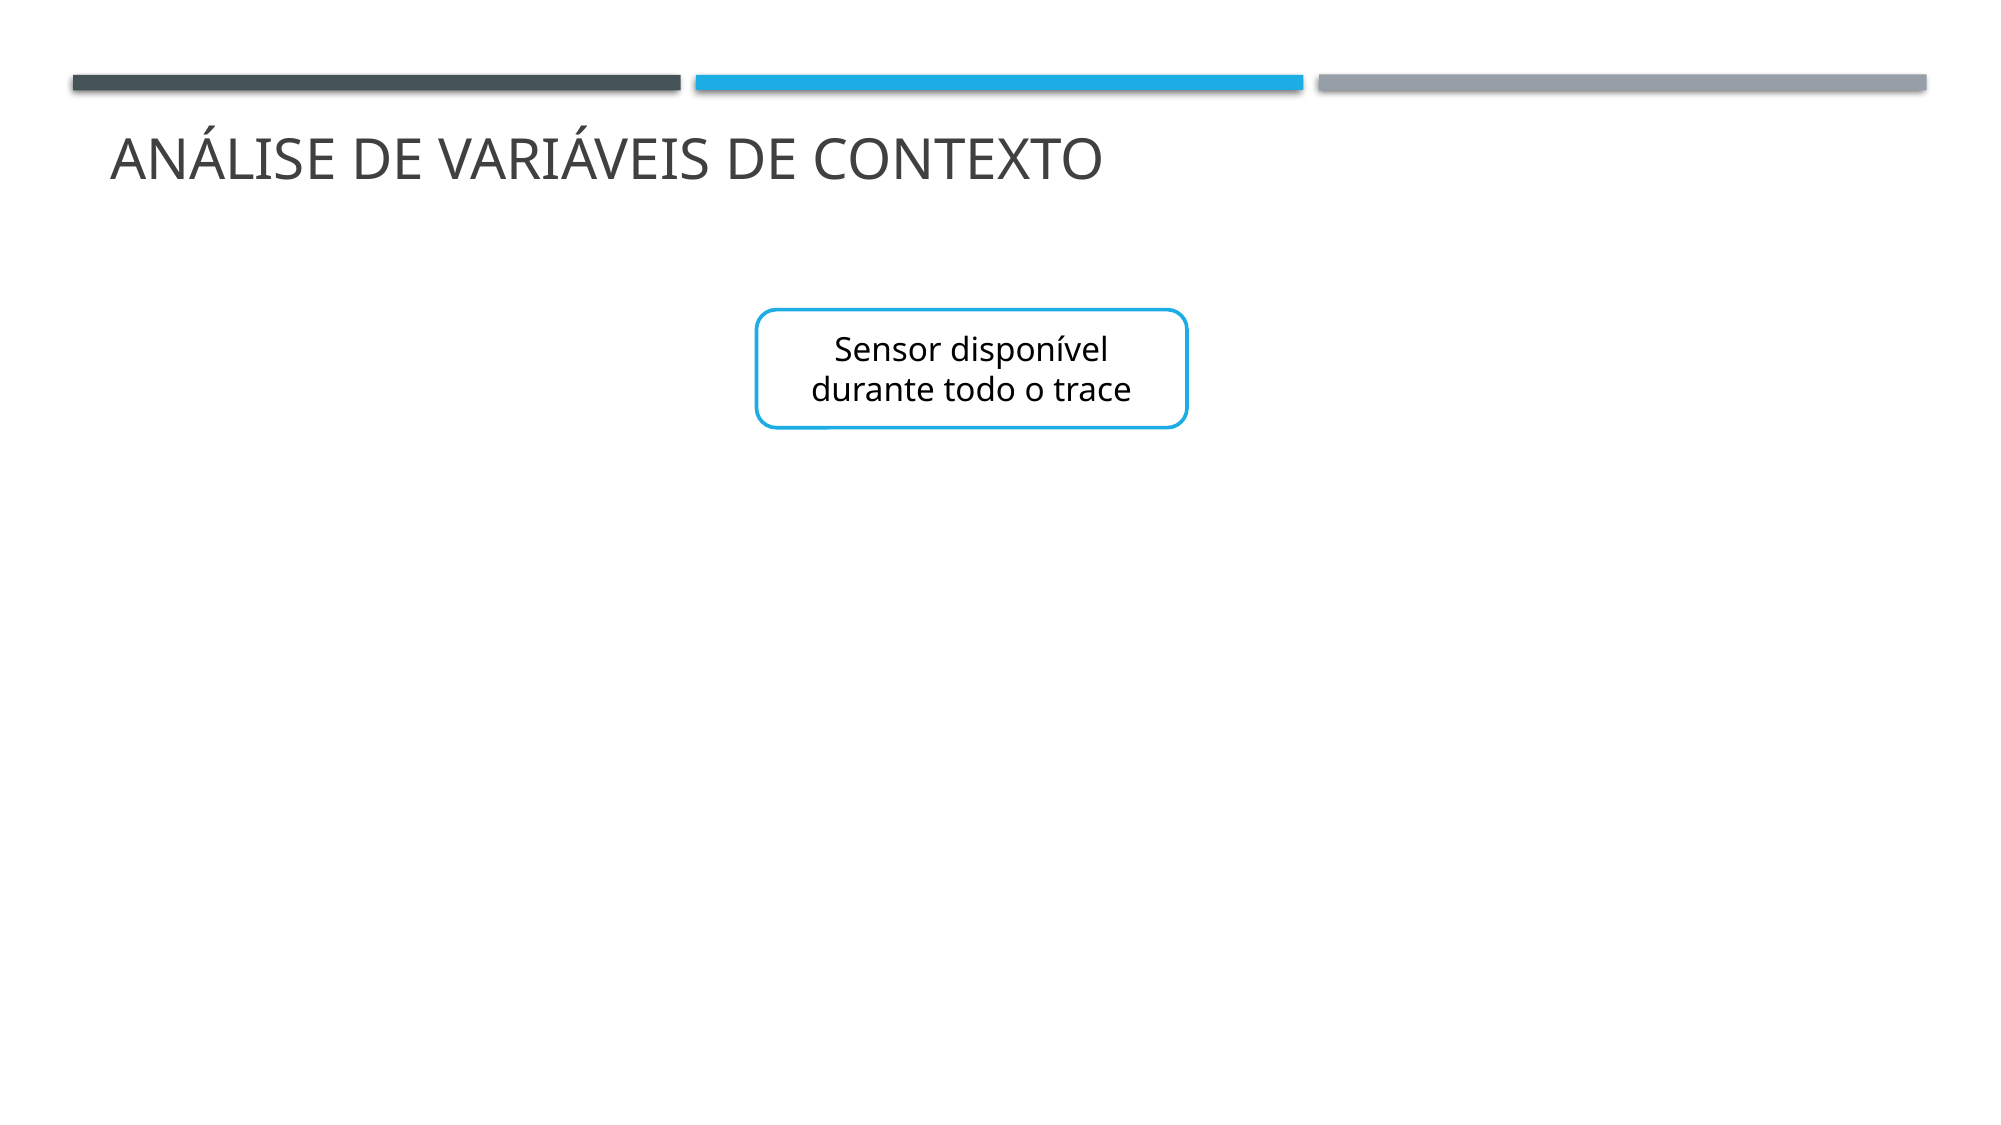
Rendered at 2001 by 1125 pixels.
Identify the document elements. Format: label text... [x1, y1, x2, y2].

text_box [755, 309, 1188, 429]
text_box Análise de variáveis de contexto [95, 115, 1905, 198]
